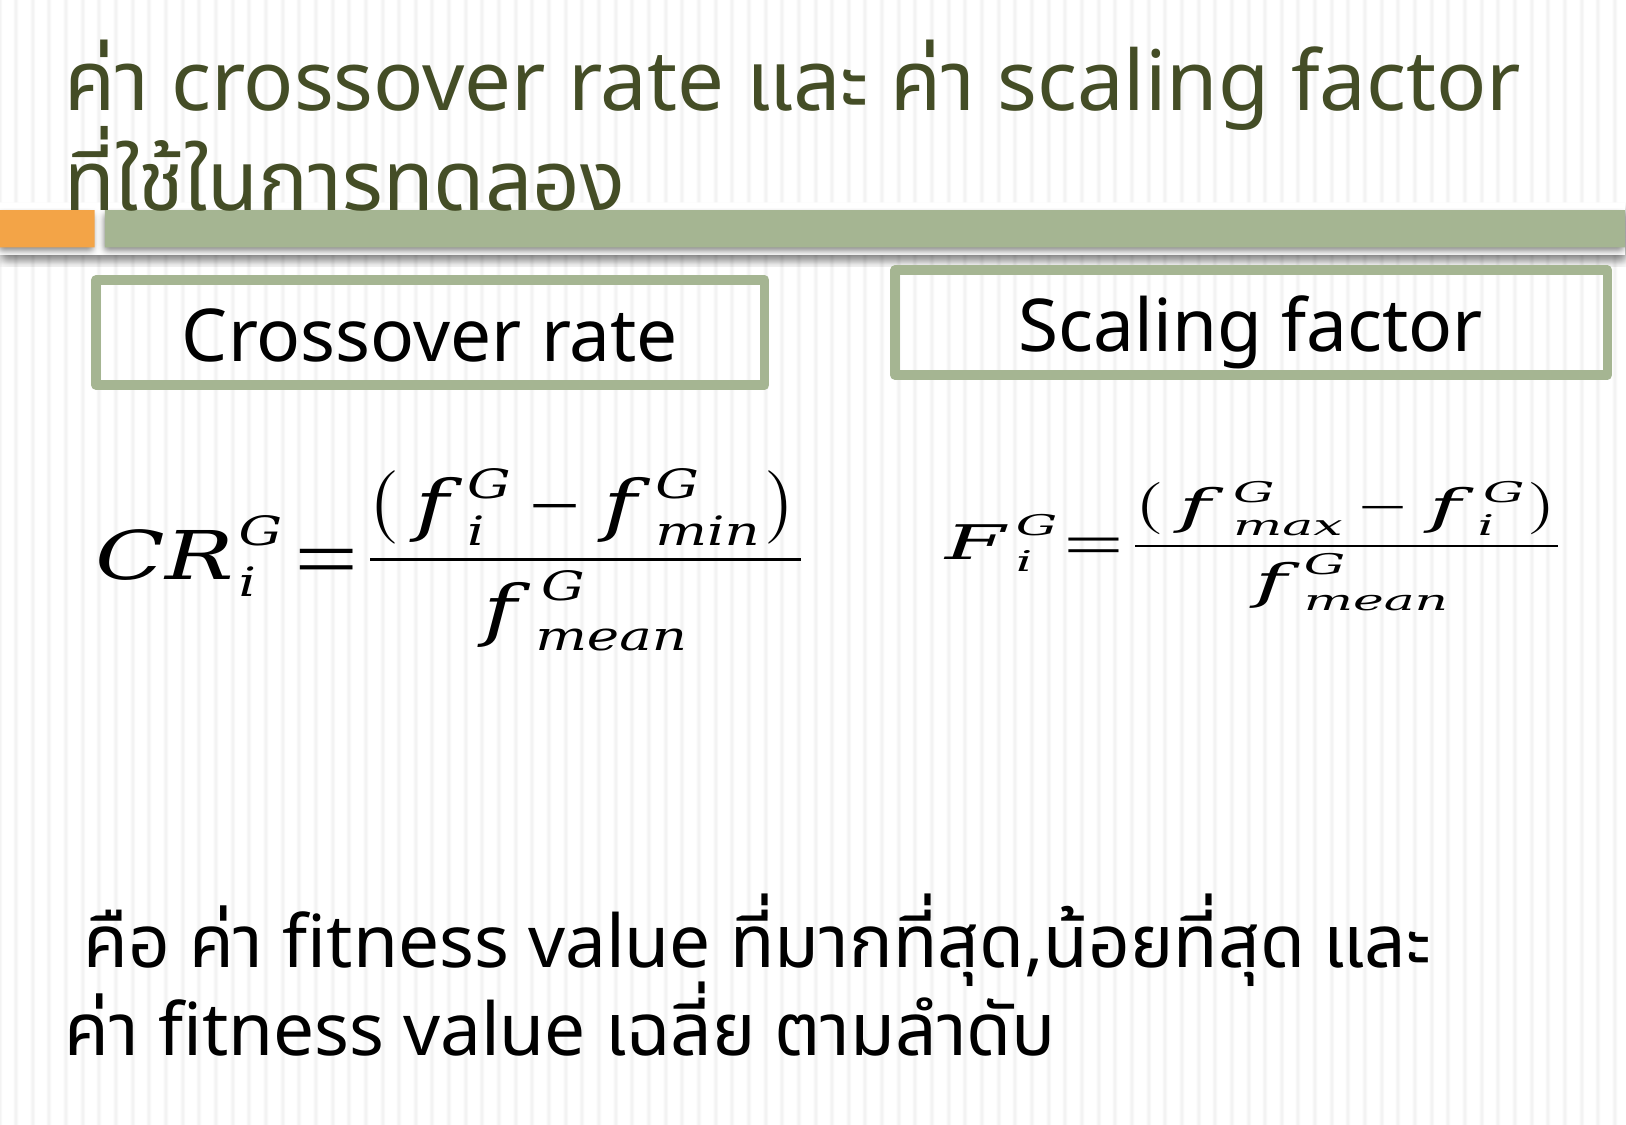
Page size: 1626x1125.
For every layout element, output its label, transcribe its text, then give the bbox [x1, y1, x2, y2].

list Crossover rate [95, 279, 765, 385]
title ค่า crossover rate และ ค่า scaling factor ที่ใช้ในการทดลอง [50, 69, 1563, 186]
list Scaling factor [894, 270, 1608, 376]
